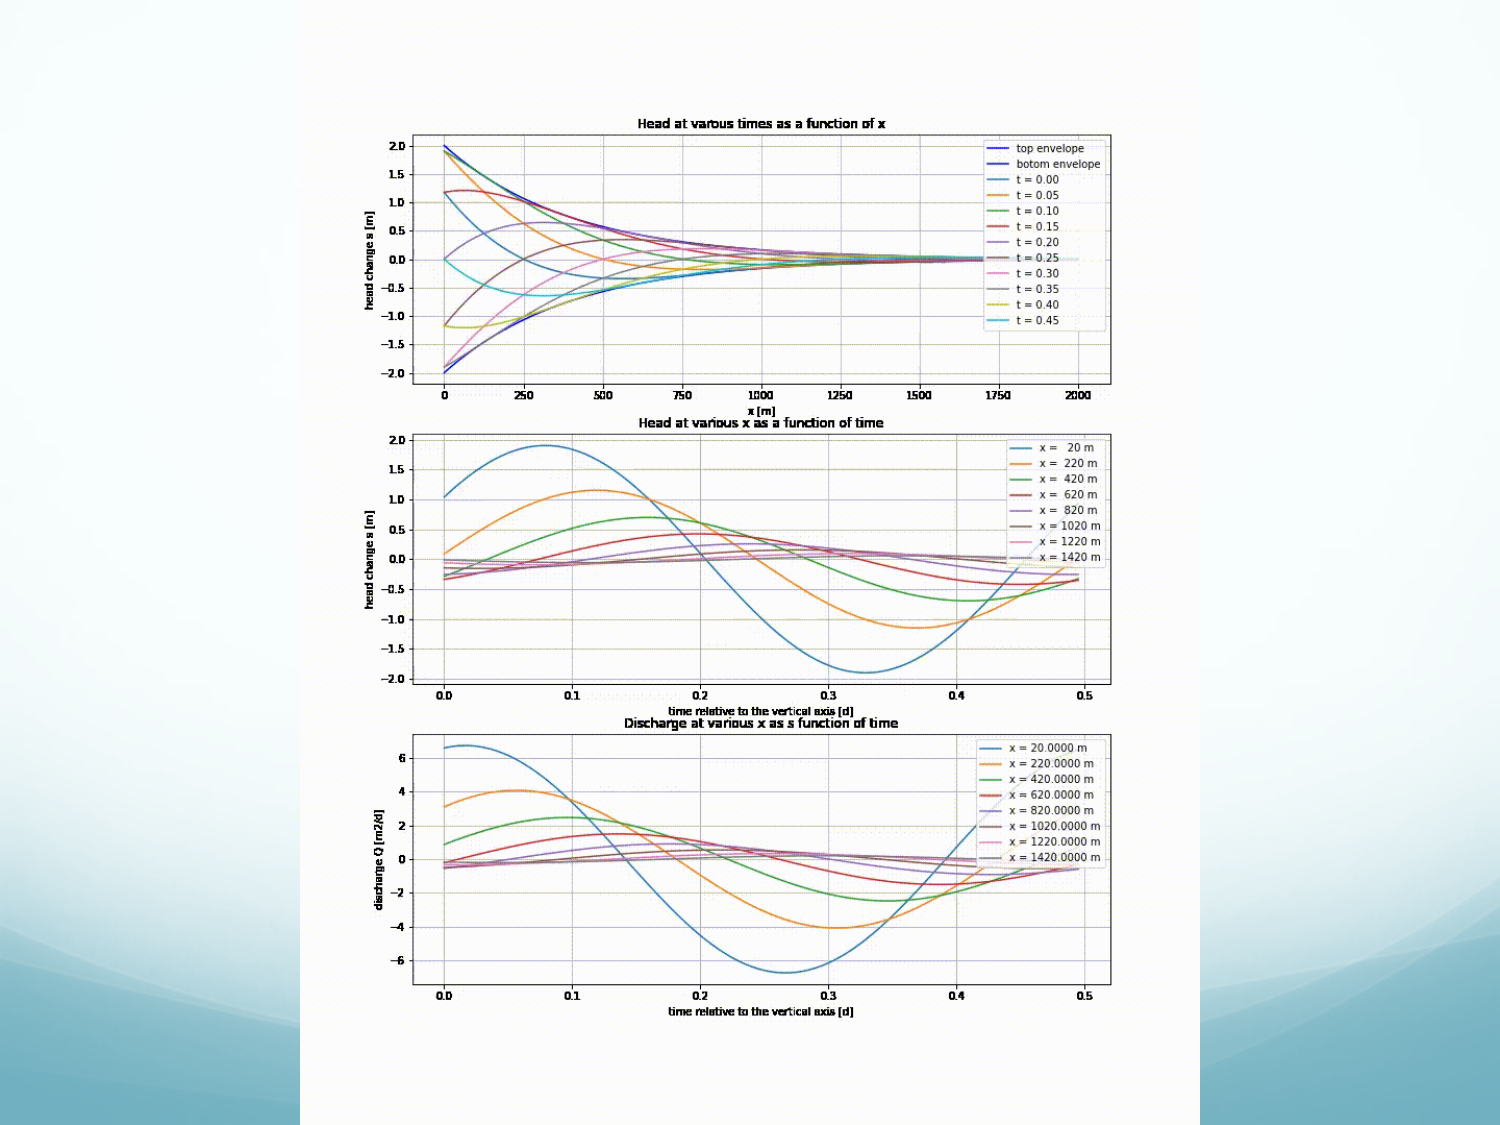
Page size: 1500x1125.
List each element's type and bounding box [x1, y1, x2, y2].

picture [299, 0, 1201, 1125]
